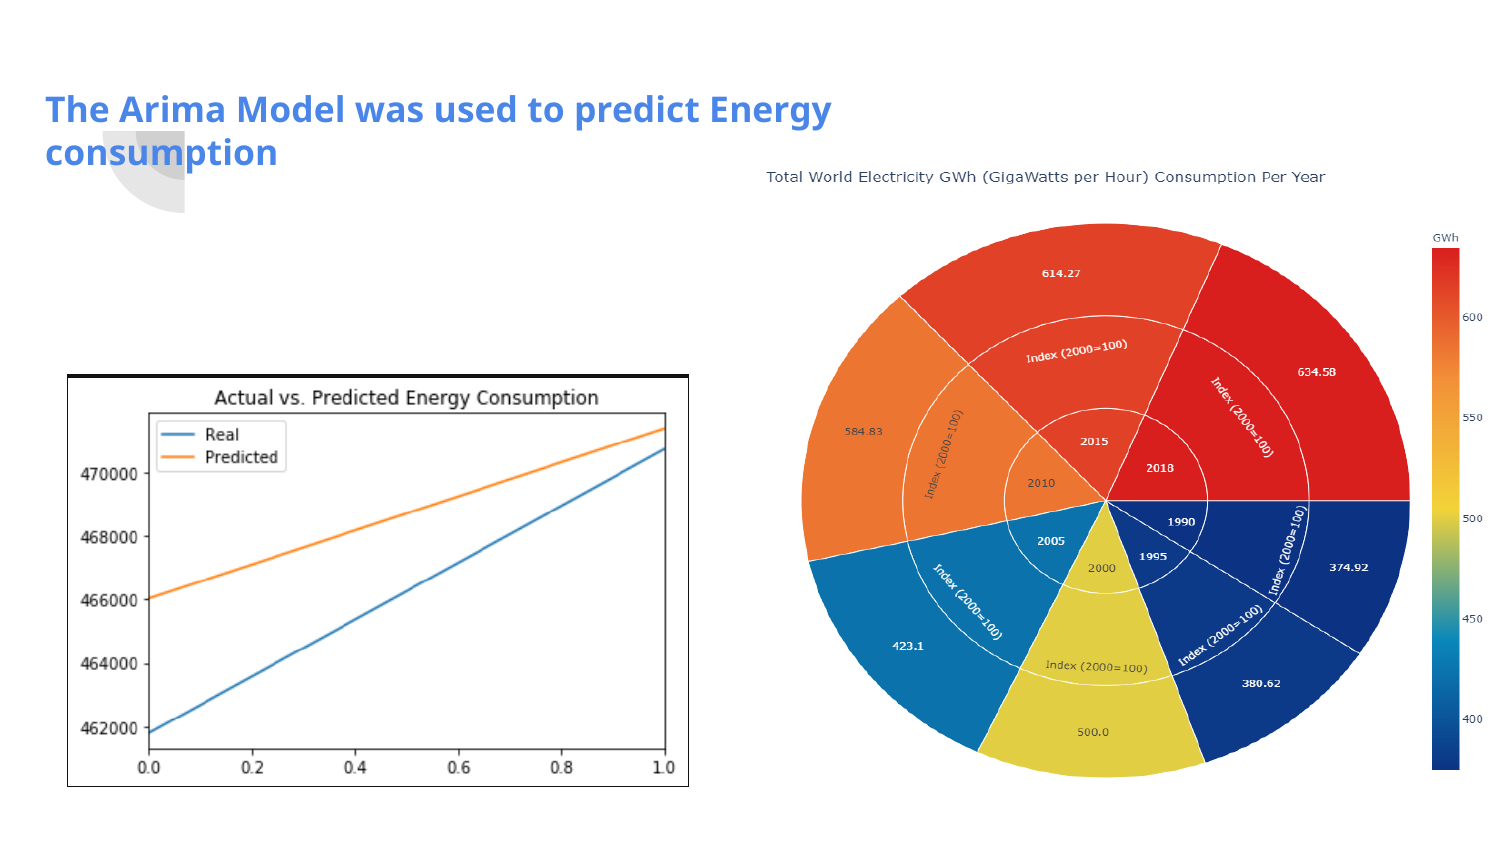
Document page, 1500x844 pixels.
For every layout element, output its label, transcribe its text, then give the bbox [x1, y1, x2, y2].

text_box The Arima Model was used to predict Energy consumption [30, 72, 877, 188]
picture [727, 140, 1500, 844]
picture [67, 374, 689, 788]
